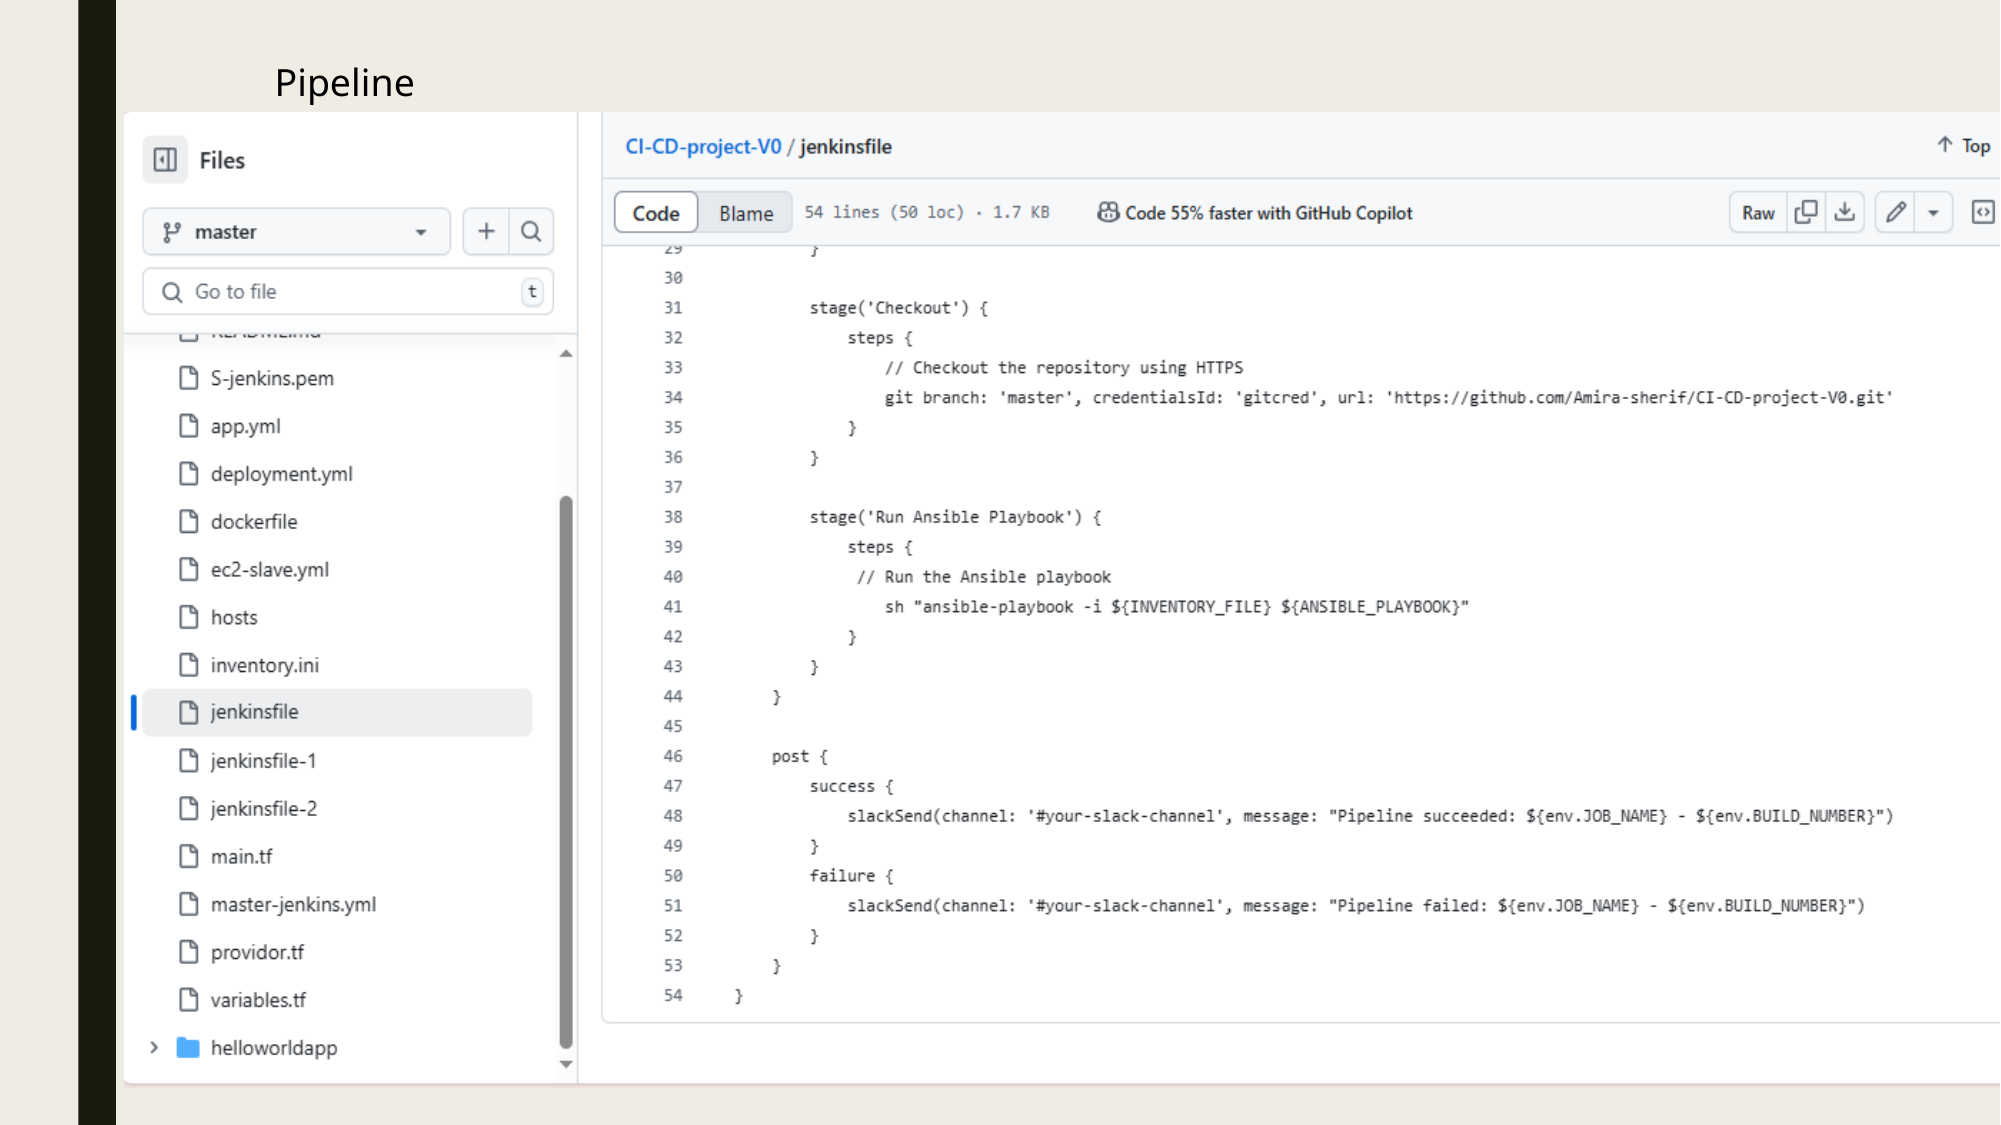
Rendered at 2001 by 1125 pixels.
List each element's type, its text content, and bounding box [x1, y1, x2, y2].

picture [124, 111, 2000, 1088]
text_box Pipeline [259, 51, 795, 111]
